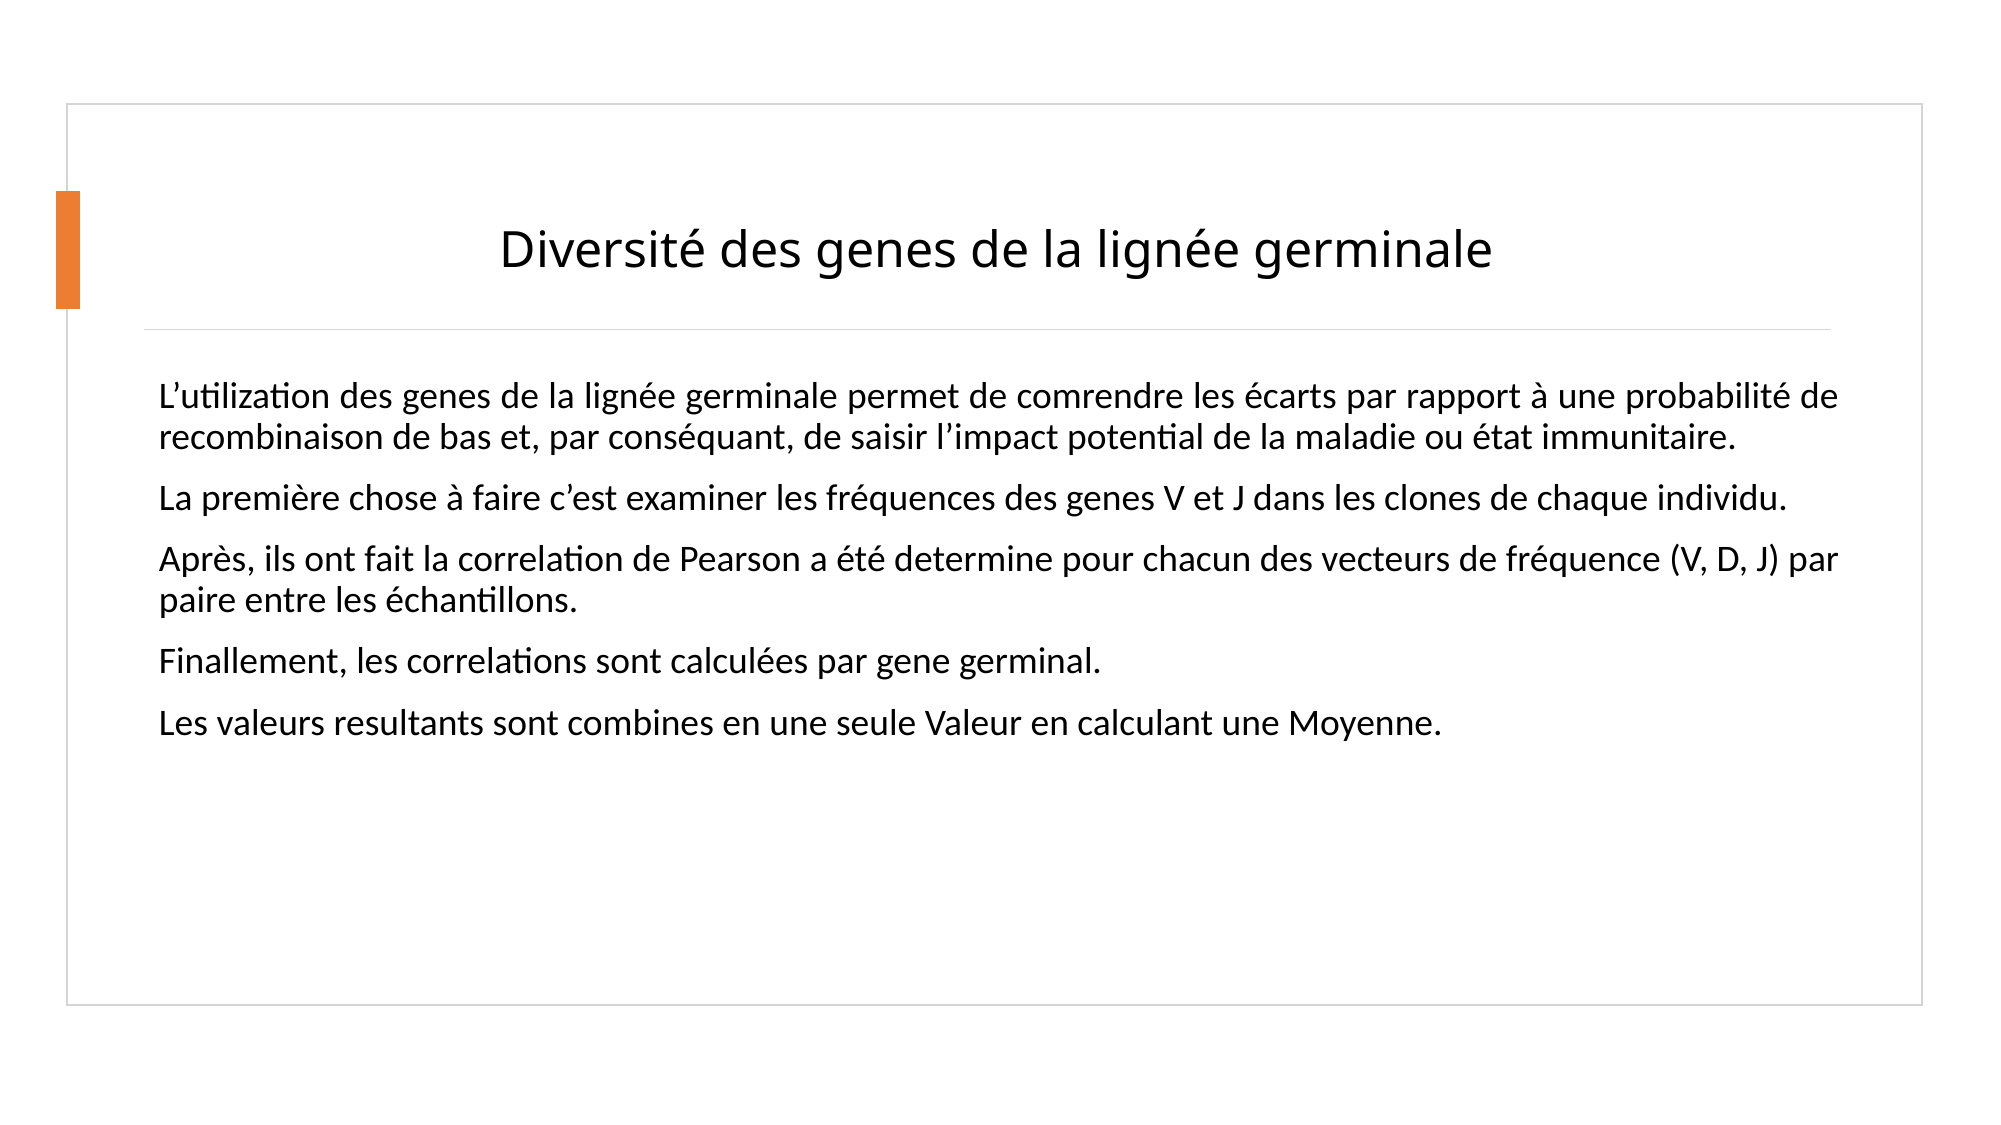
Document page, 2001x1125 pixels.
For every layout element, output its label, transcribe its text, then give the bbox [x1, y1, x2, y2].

text_box [66, 103, 1923, 1006]
title Diversité des genes de la lignée germinale [138, 160, 1856, 342]
text_box [56, 191, 80, 309]
text_box L’utilization des genes de la lignée germinale permet de comrendre les écarts par rapport à une probabilité de recombinaison de bas et, par conséquant, de saisir l’impact potential de la maladie ou état immunitaire. La première chose à faire c’est examiner les fréquences des genes V et J dans les clones de chaque individu. Après, ils ont fait la correlation de Pearson a été determine pour chacun des vecteurs de fréquence (V, D, J) par paire entre les échantillons. Finallement, les correlations sont calculées par gene germinal. Les valeurs resultants sont combines en une seule Valeur en calculant une Moyenne. [143, 368, 1856, 953]
